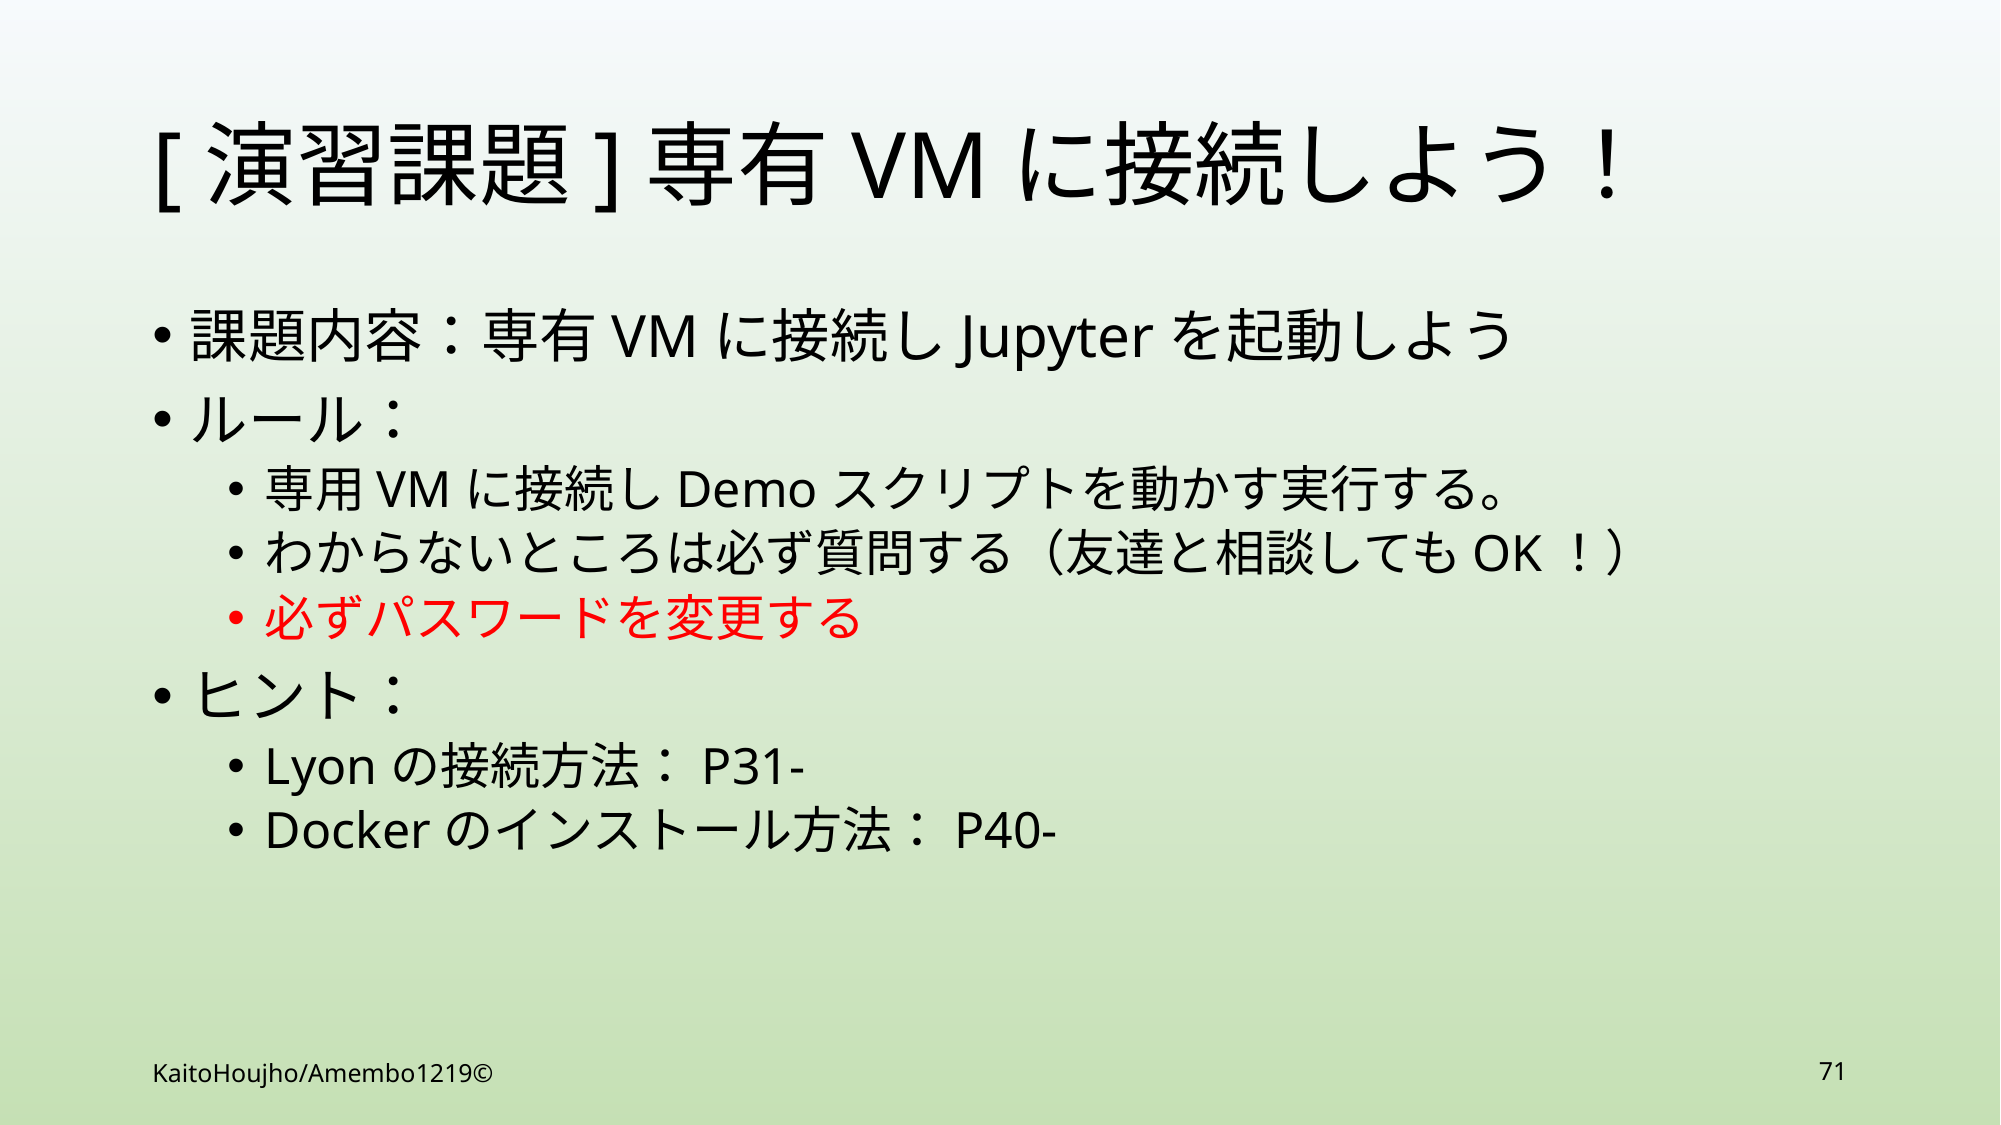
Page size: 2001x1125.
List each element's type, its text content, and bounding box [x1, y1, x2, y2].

list 課題内容：専有VMに接続しJupyterを起動しよう ルール： 専用VMに接続しDemoスクリプトを動かす実行する。 わからないところは必ず質問する（友達と相談してもOK！） 必ずパスワードを変更する ヒント： Lyonの接続方法：P31- Dockerのインストール方法：P40- [137, 299, 1863, 1014]
slide_number KaitoHoujho/Amembo1219© [137, 1042, 588, 1103]
slide_number 71 [1412, 1042, 1863, 1103]
title [演習課題]専有VMに接続しよう！ [137, 59, 1863, 278]
